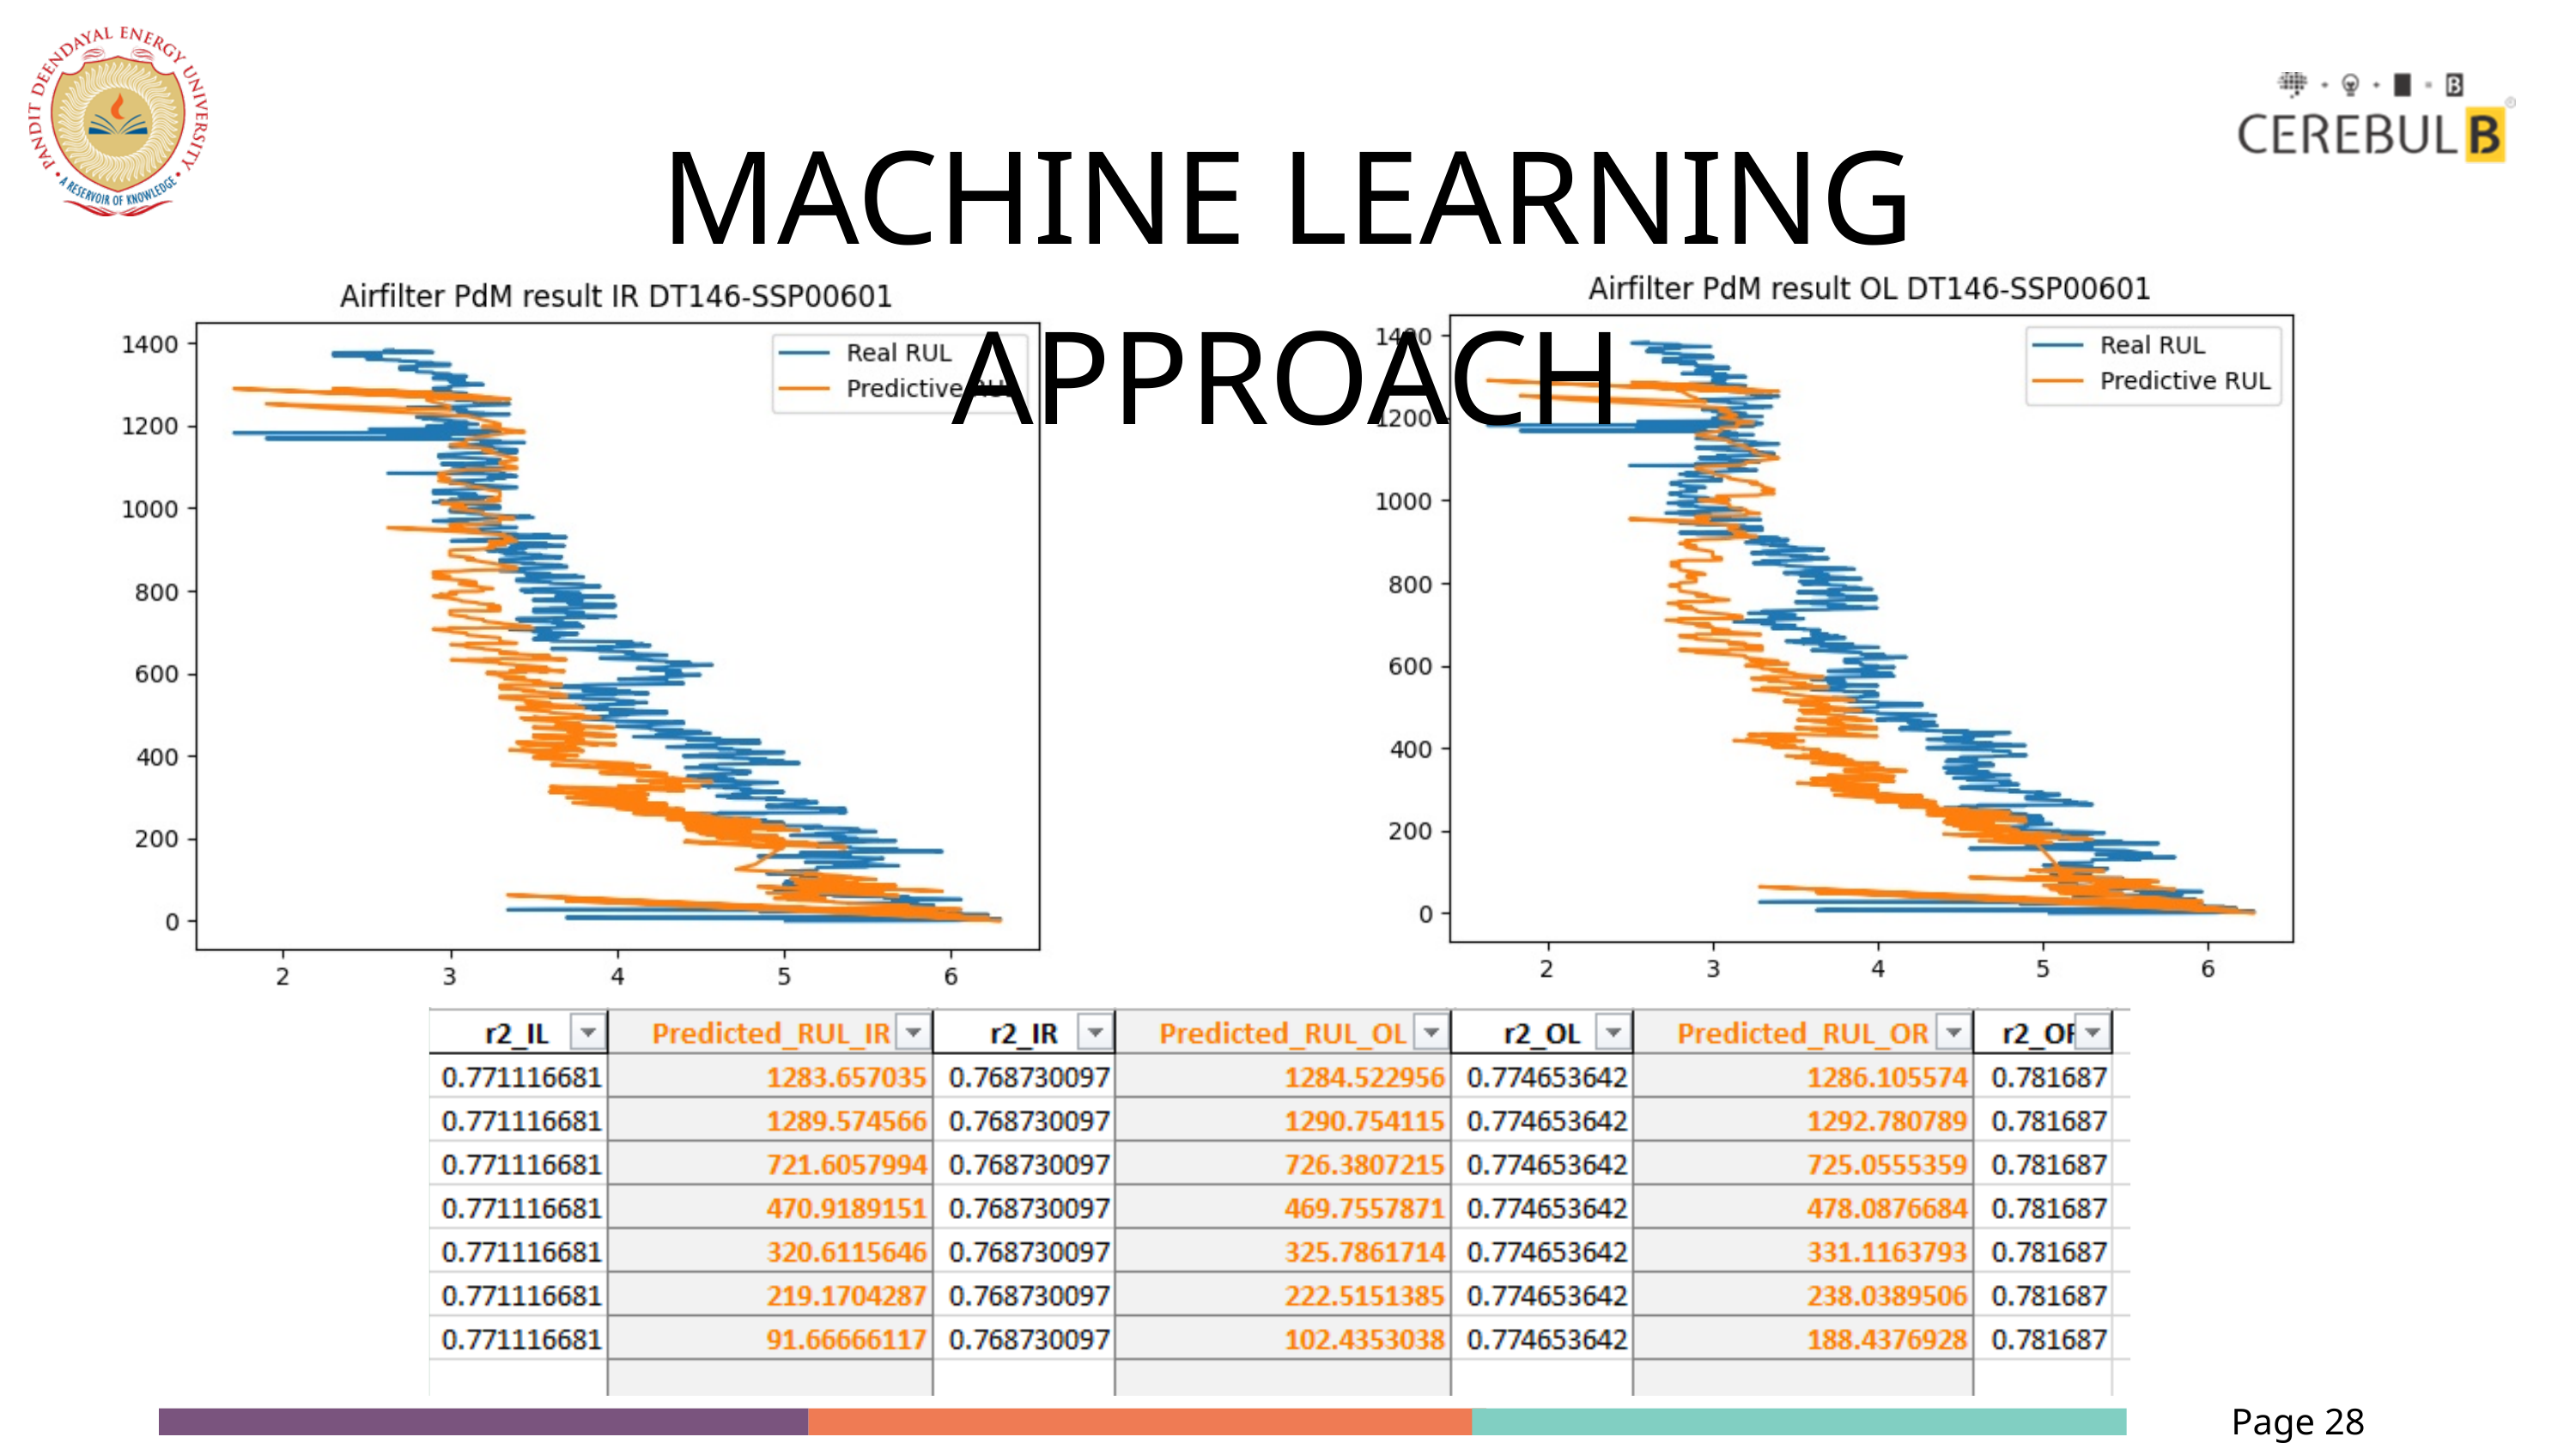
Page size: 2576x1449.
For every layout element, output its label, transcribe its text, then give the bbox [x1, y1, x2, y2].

text_box Page 28 [2231, 1371, 2438, 1442]
text_box MACHINE LEARNING APPROACH [392, 89, 2184, 451]
picture [60, 216, 2402, 1396]
picture [27, 27, 208, 216]
picture [2235, 72, 2516, 171]
